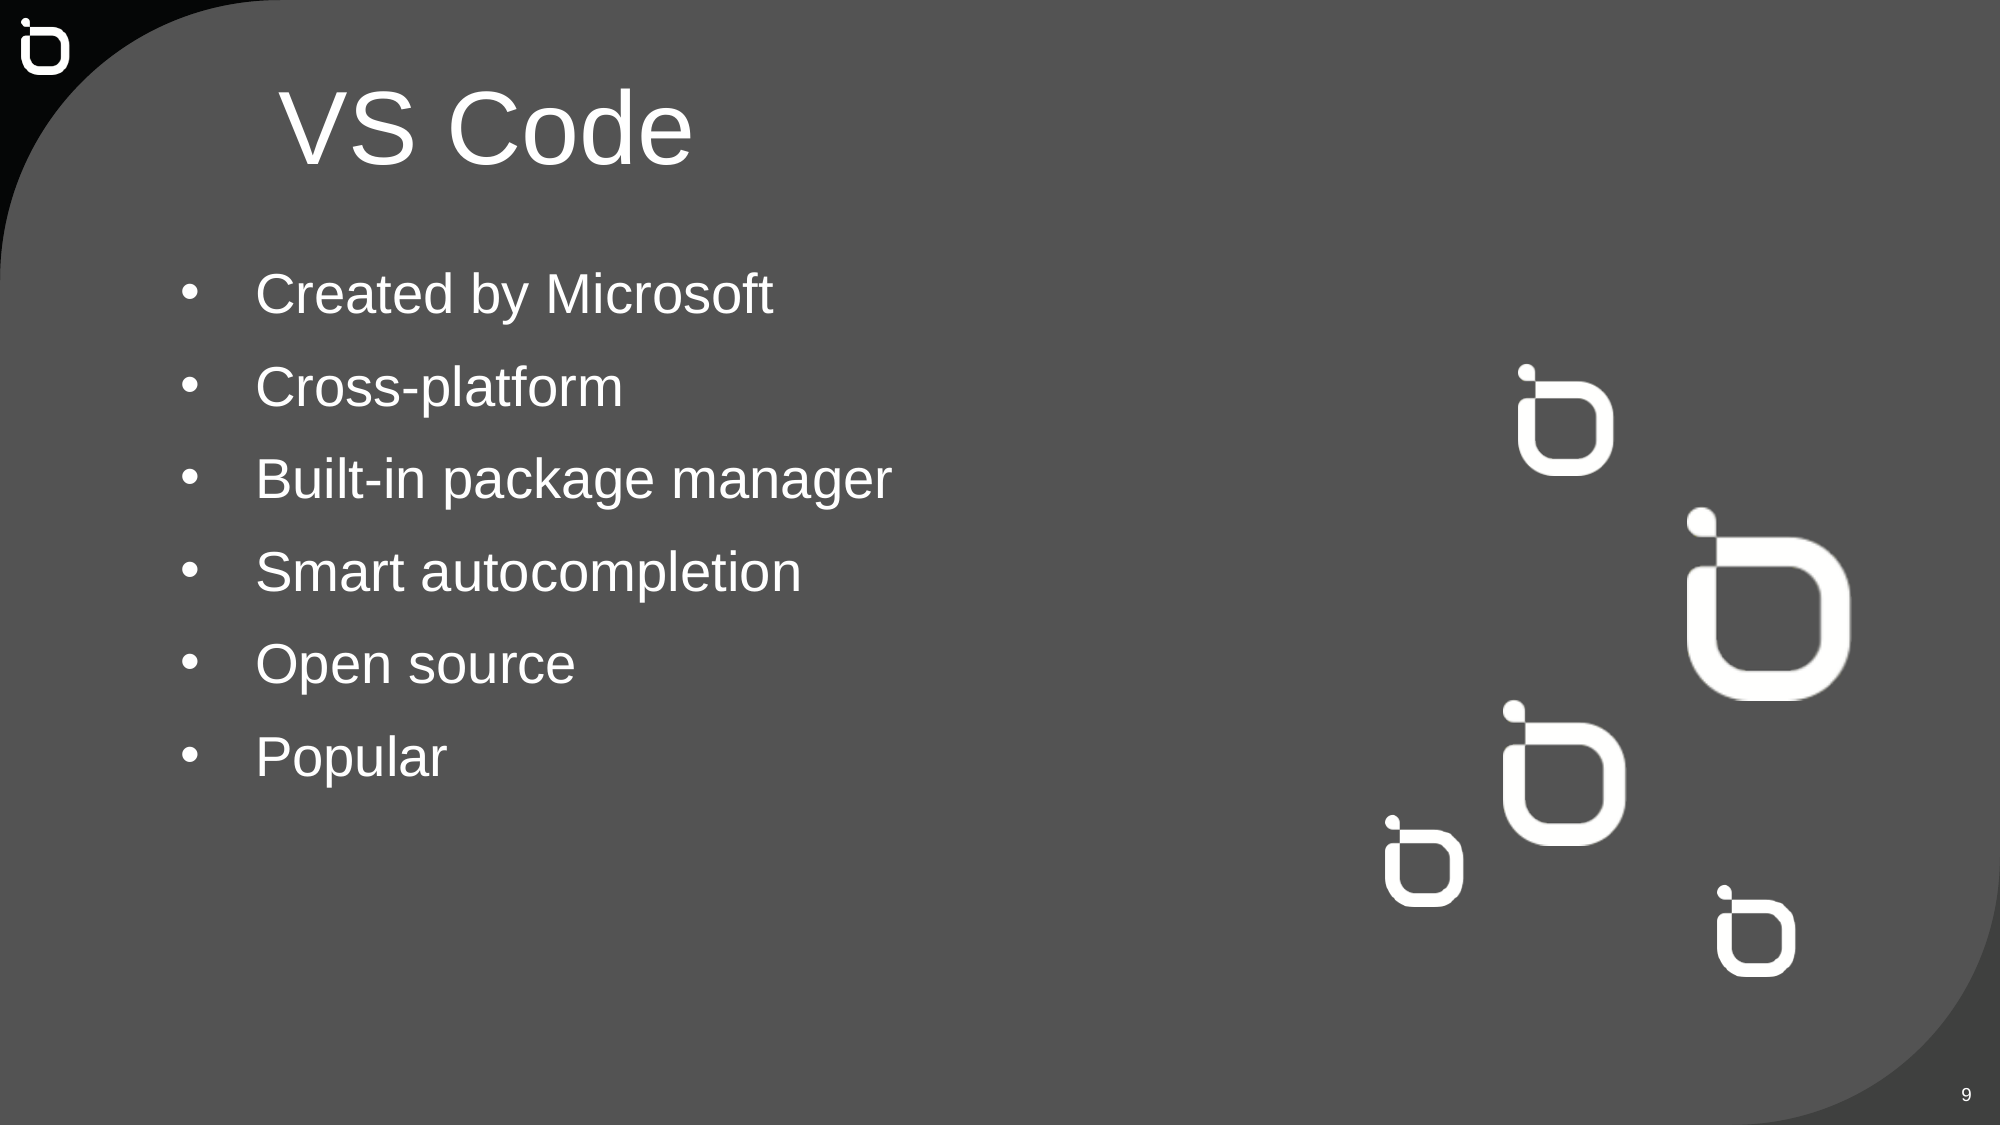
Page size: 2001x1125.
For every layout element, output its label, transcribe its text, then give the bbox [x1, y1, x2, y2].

picture [1717, 884, 1803, 977]
picture [21, 17, 74, 75]
picture [1385, 814, 1471, 907]
picture [1687, 506, 1867, 701]
picture [1502, 699, 1638, 846]
title VS Code [278, 75, 1709, 223]
text_box Created by Microsoft Cross-platform Built-in package manager Smart autocompletion Open source Popular [165, 250, 1244, 922]
text_box [1866, 1074, 1972, 1105]
picture [1518, 362, 1623, 476]
